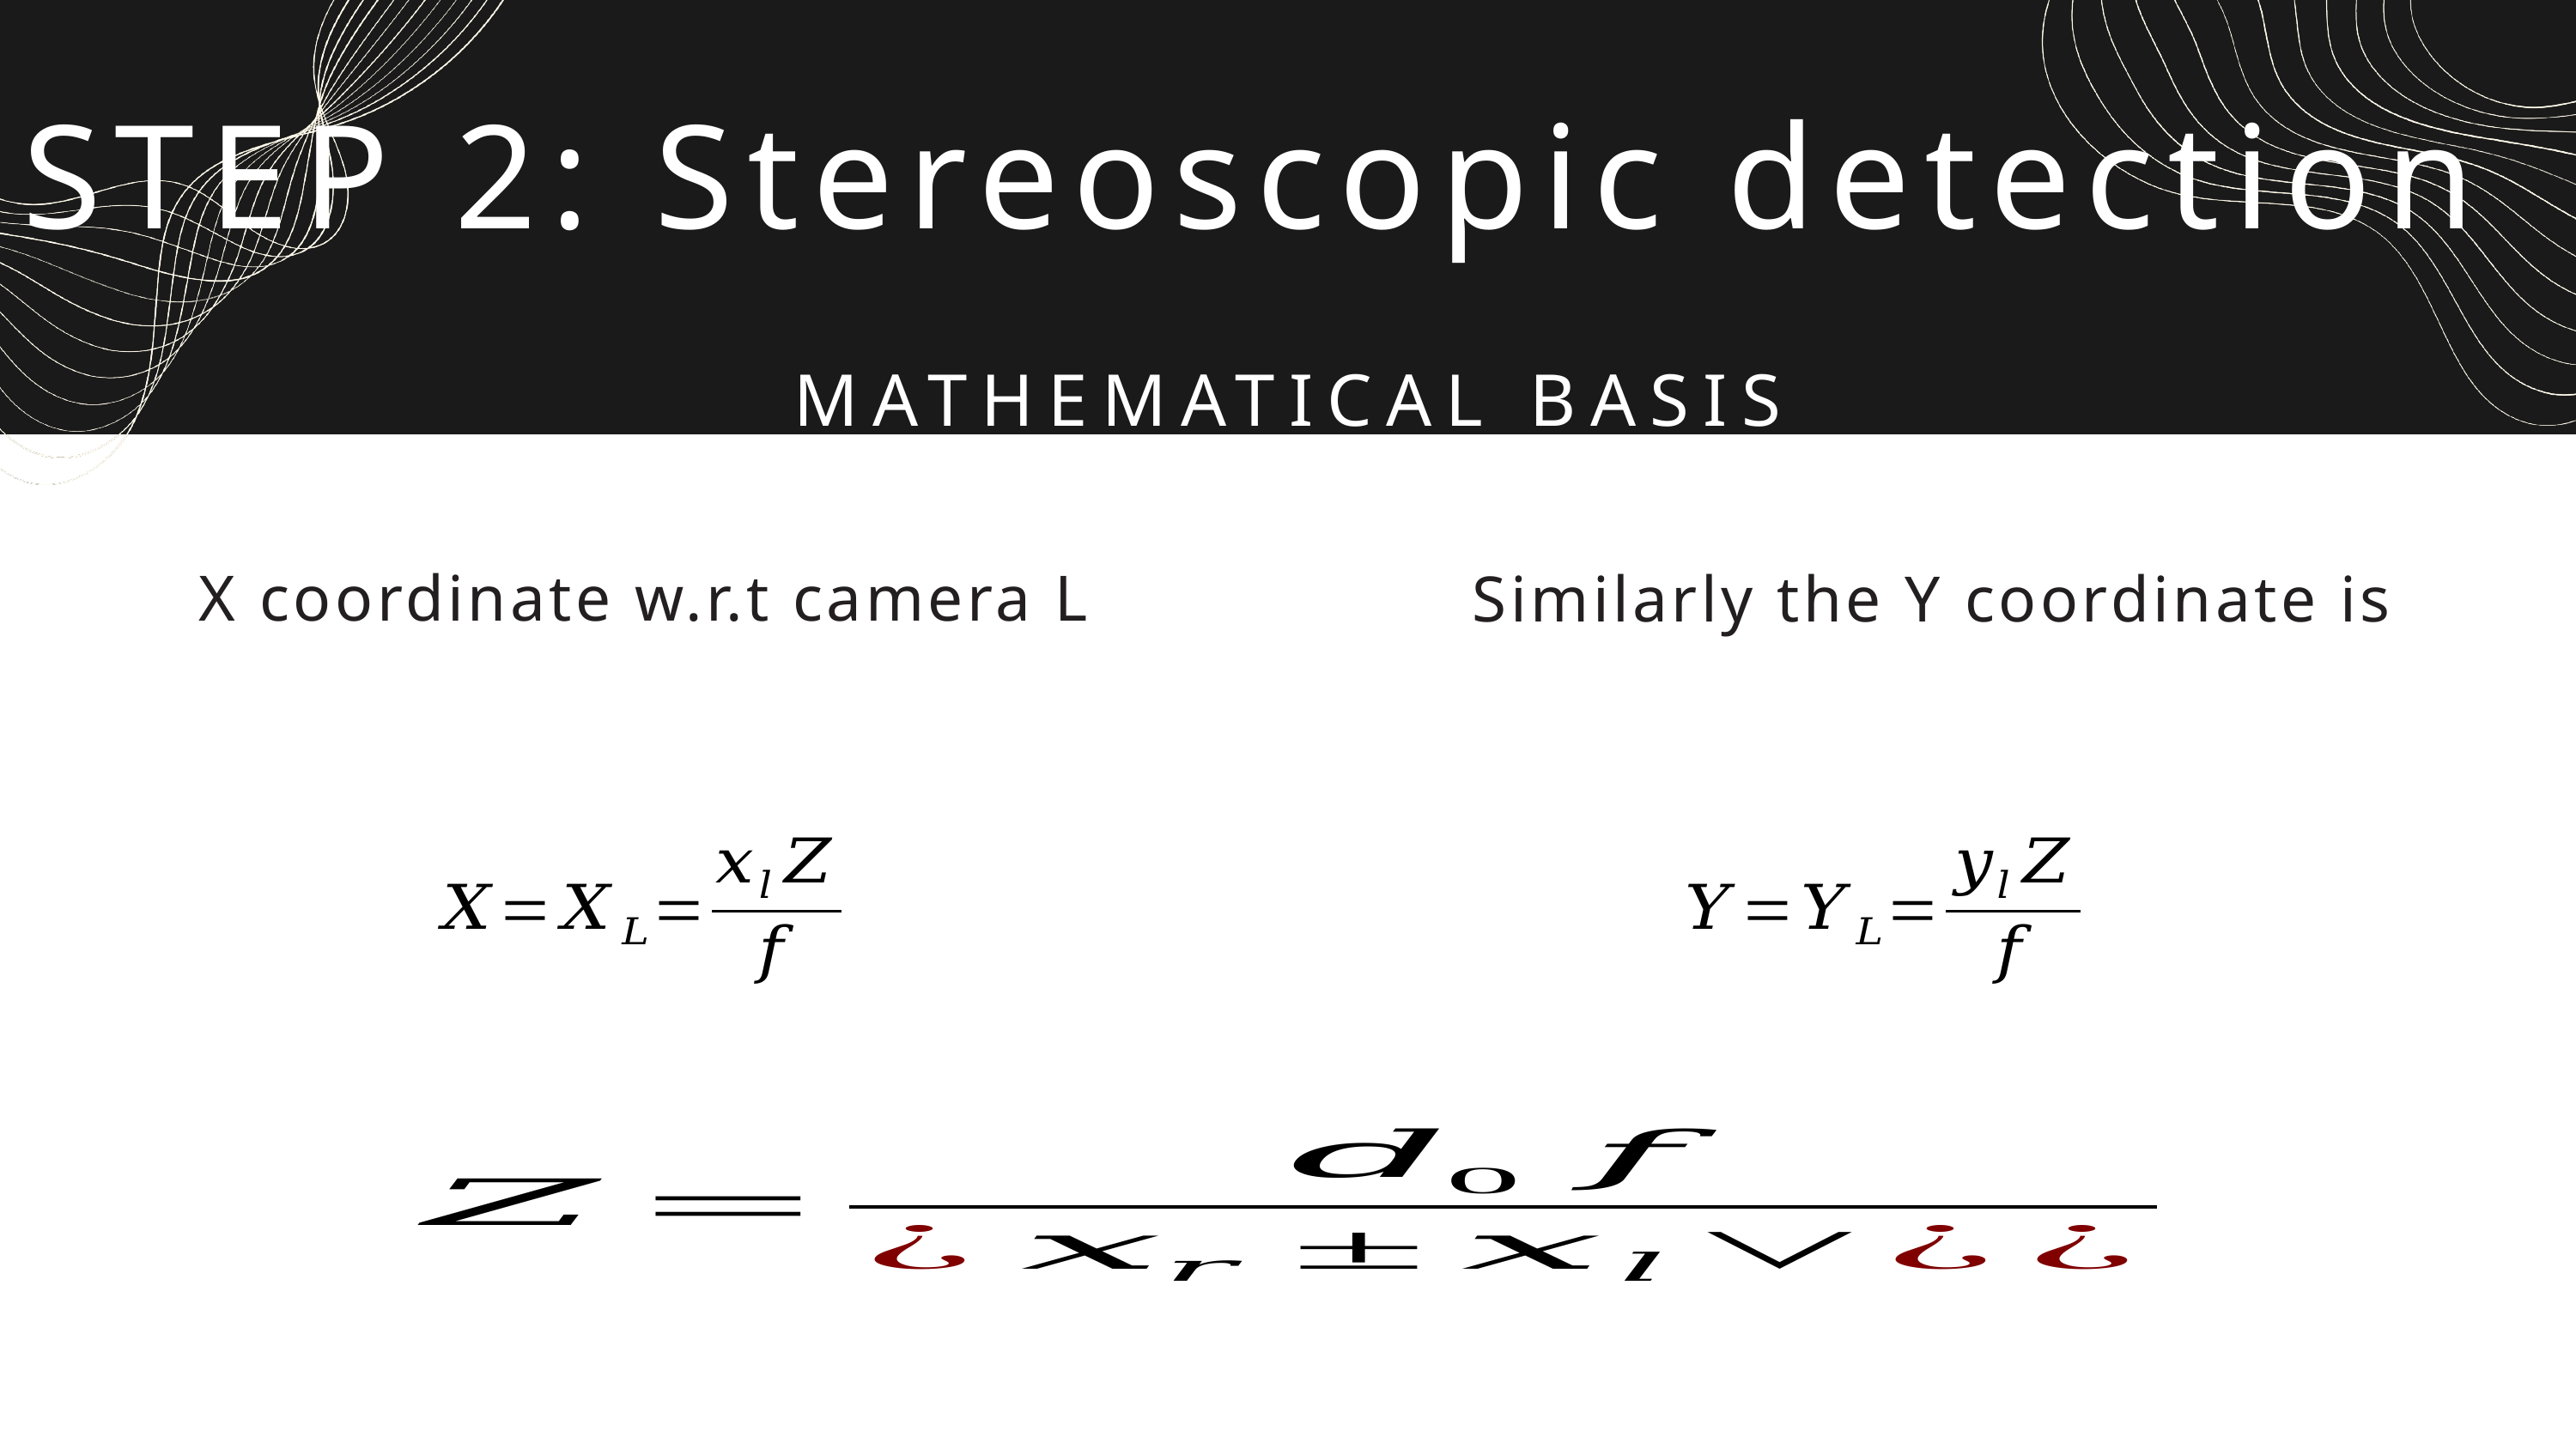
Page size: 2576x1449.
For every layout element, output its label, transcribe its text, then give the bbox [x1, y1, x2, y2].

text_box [0, 0, 2576, 435]
text_box X coordinate w.r.t camera L [0, 579, 1287, 634]
text_box Similarly the Y coordinate is [1287, 579, 2576, 634]
text_box [0, 445, 544, 485]
